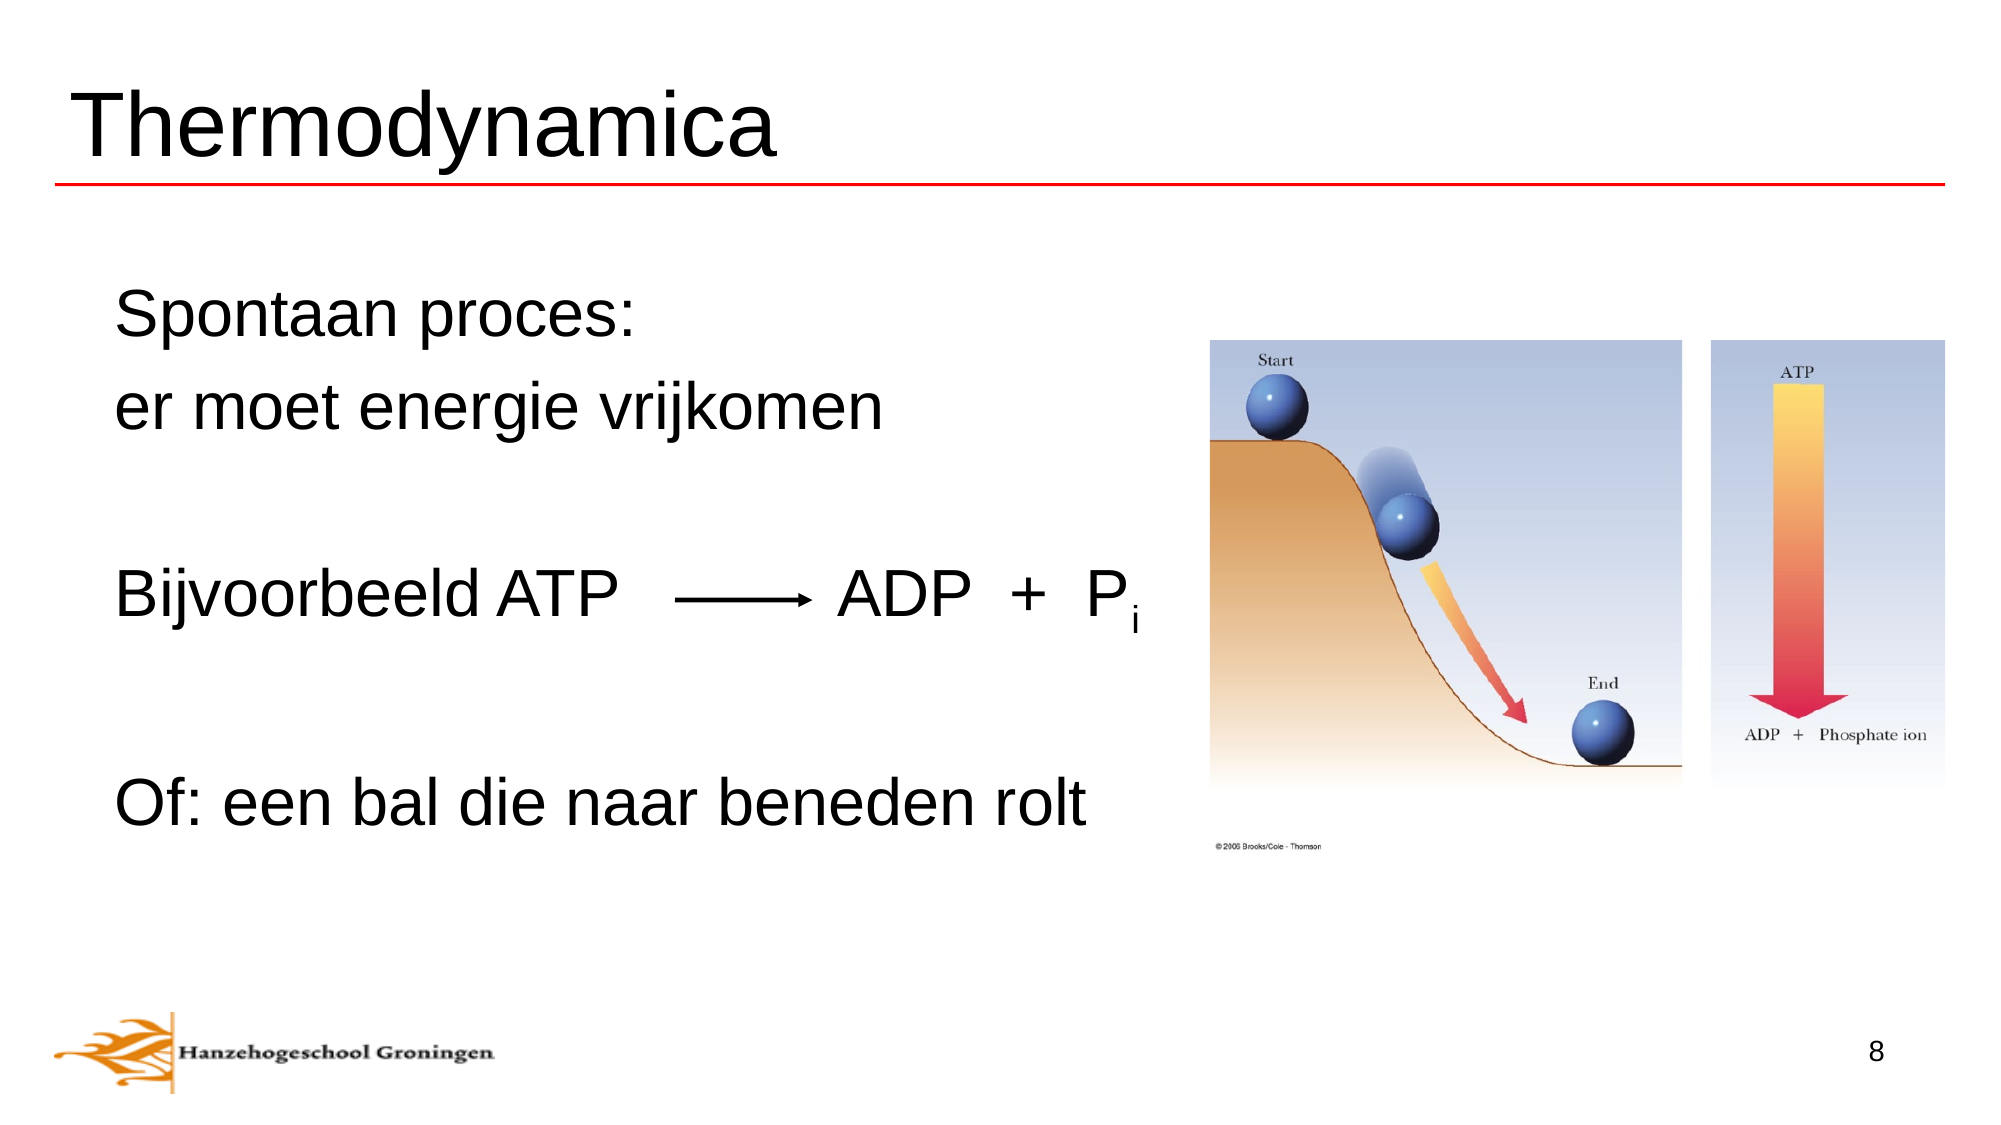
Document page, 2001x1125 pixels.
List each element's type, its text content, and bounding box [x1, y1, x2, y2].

title Thermodynamica [54, 54, 1946, 185]
text_box [674, 593, 813, 607]
list Spontaan proces: er moet energie vrijkomen Bijvoorbeeld ATP ADP + Pi Of: een bal die naar beneden rolt [99, 262, 1900, 1005]
text_box [1209, 340, 1946, 860]
slide_number 8 [1433, 1024, 1901, 1103]
picture [54, 1012, 495, 1094]
